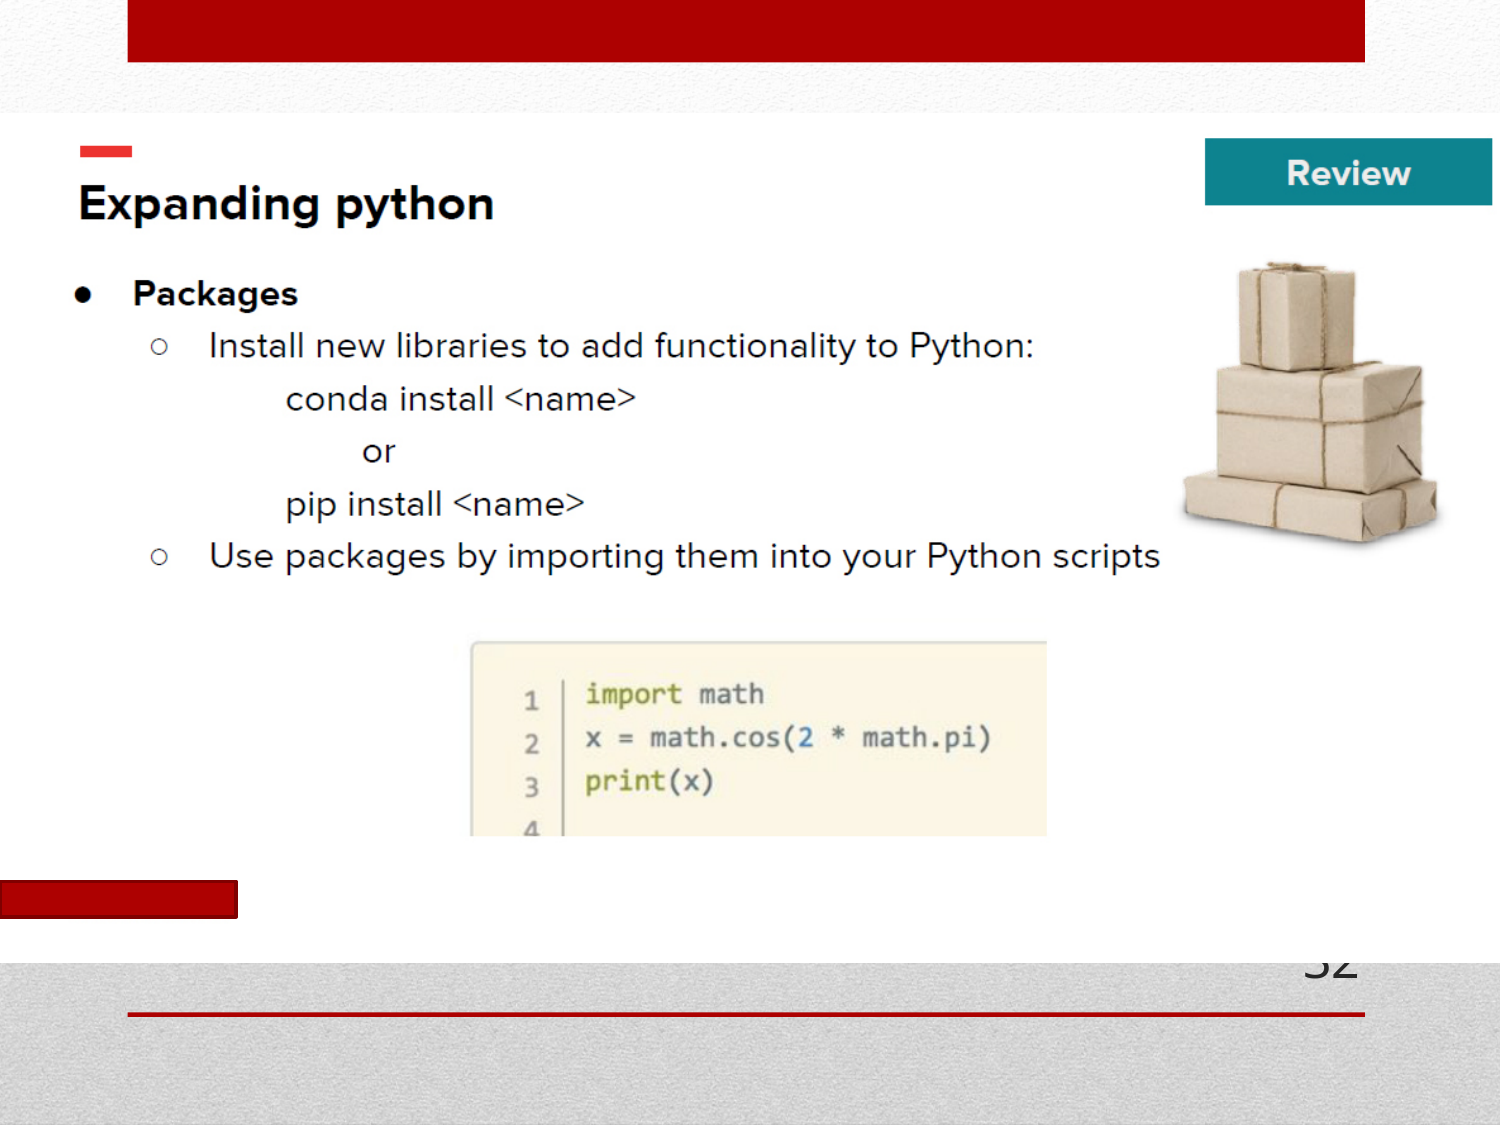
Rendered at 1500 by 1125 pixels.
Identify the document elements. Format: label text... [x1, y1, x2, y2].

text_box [0, 112, 1500, 964]
slide_number 32 [1250, 973, 1375, 993]
